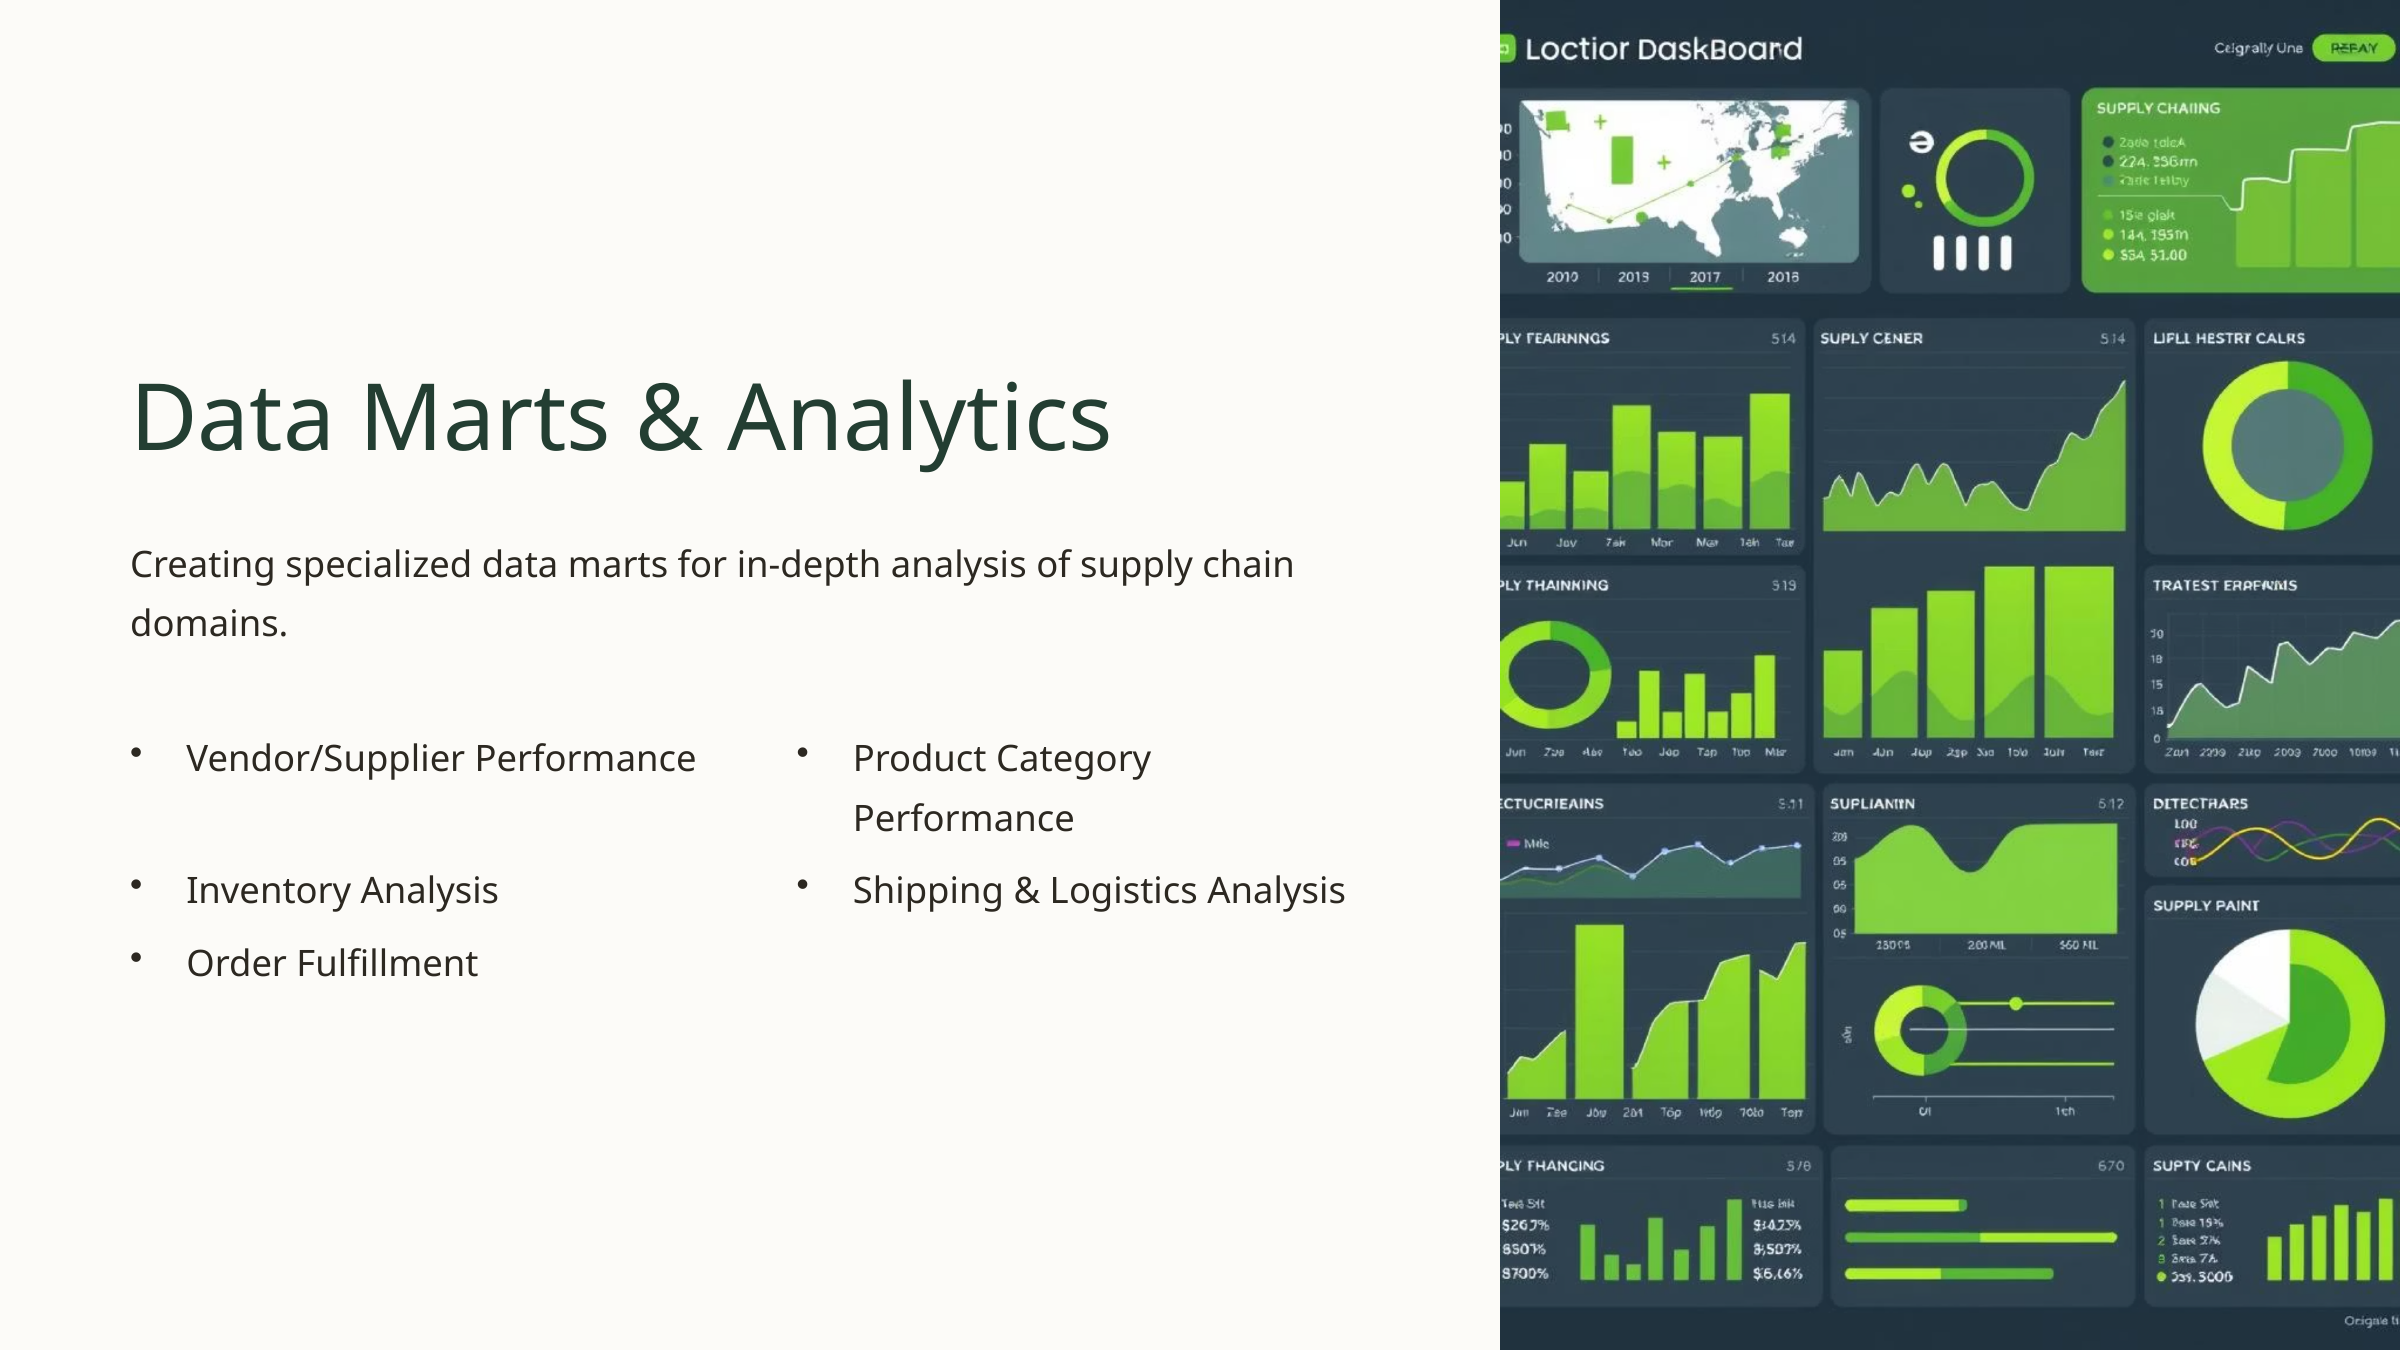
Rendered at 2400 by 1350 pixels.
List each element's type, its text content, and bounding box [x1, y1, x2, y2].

text_box Order Fulfillment [130, 924, 705, 984]
text_box Data Marts & Analytics [130, 353, 1101, 470]
text_box Inventory Analysis [130, 851, 705, 912]
text_box Shipping & Logistics Analysis [796, 851, 1371, 912]
text_box Vendor/Supplier Performance [130, 719, 705, 839]
text_box Creating specialized data marts for in-depth analysis of supply chain domains. [130, 525, 1370, 645]
picture [1499, 0, 2400, 1350]
text_box Product Category Performance [796, 719, 1371, 839]
